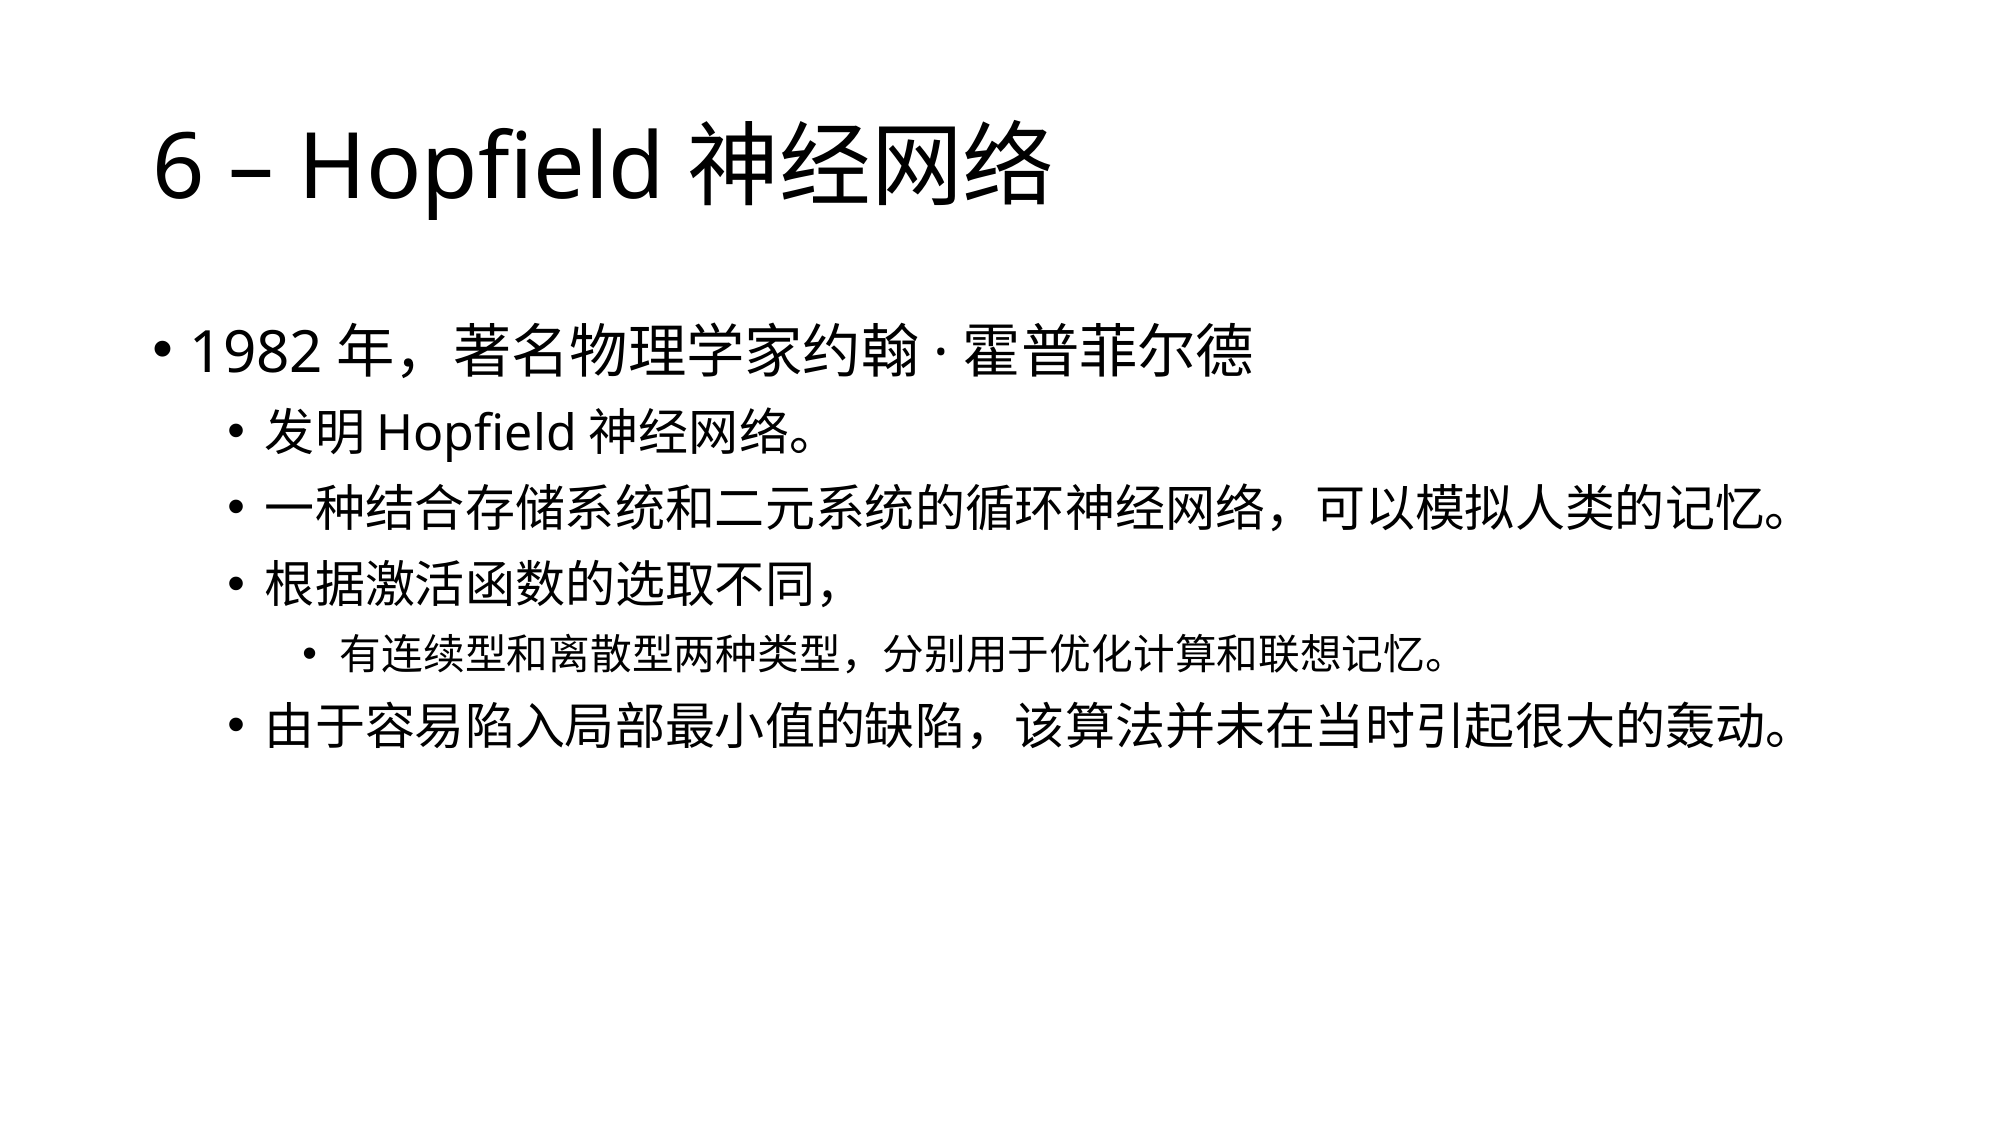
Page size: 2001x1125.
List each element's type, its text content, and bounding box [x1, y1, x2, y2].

list 1982年，著名物理学家约翰·霍普菲尔德 发明Hopfield神经网络。 一种结合存储系统和二元系统的循环神经网络，可以模拟人类的记忆。 根据激活函数的选取不同， 有连续型和离散型两种类型，分别用于优化计算和联想记忆。 由于容易陷入局部最小值的缺陷，该算法并未在当时引起很大的轰动。 [137, 299, 1863, 1014]
title 6 – Hopfield神经网络 [137, 59, 1863, 278]
